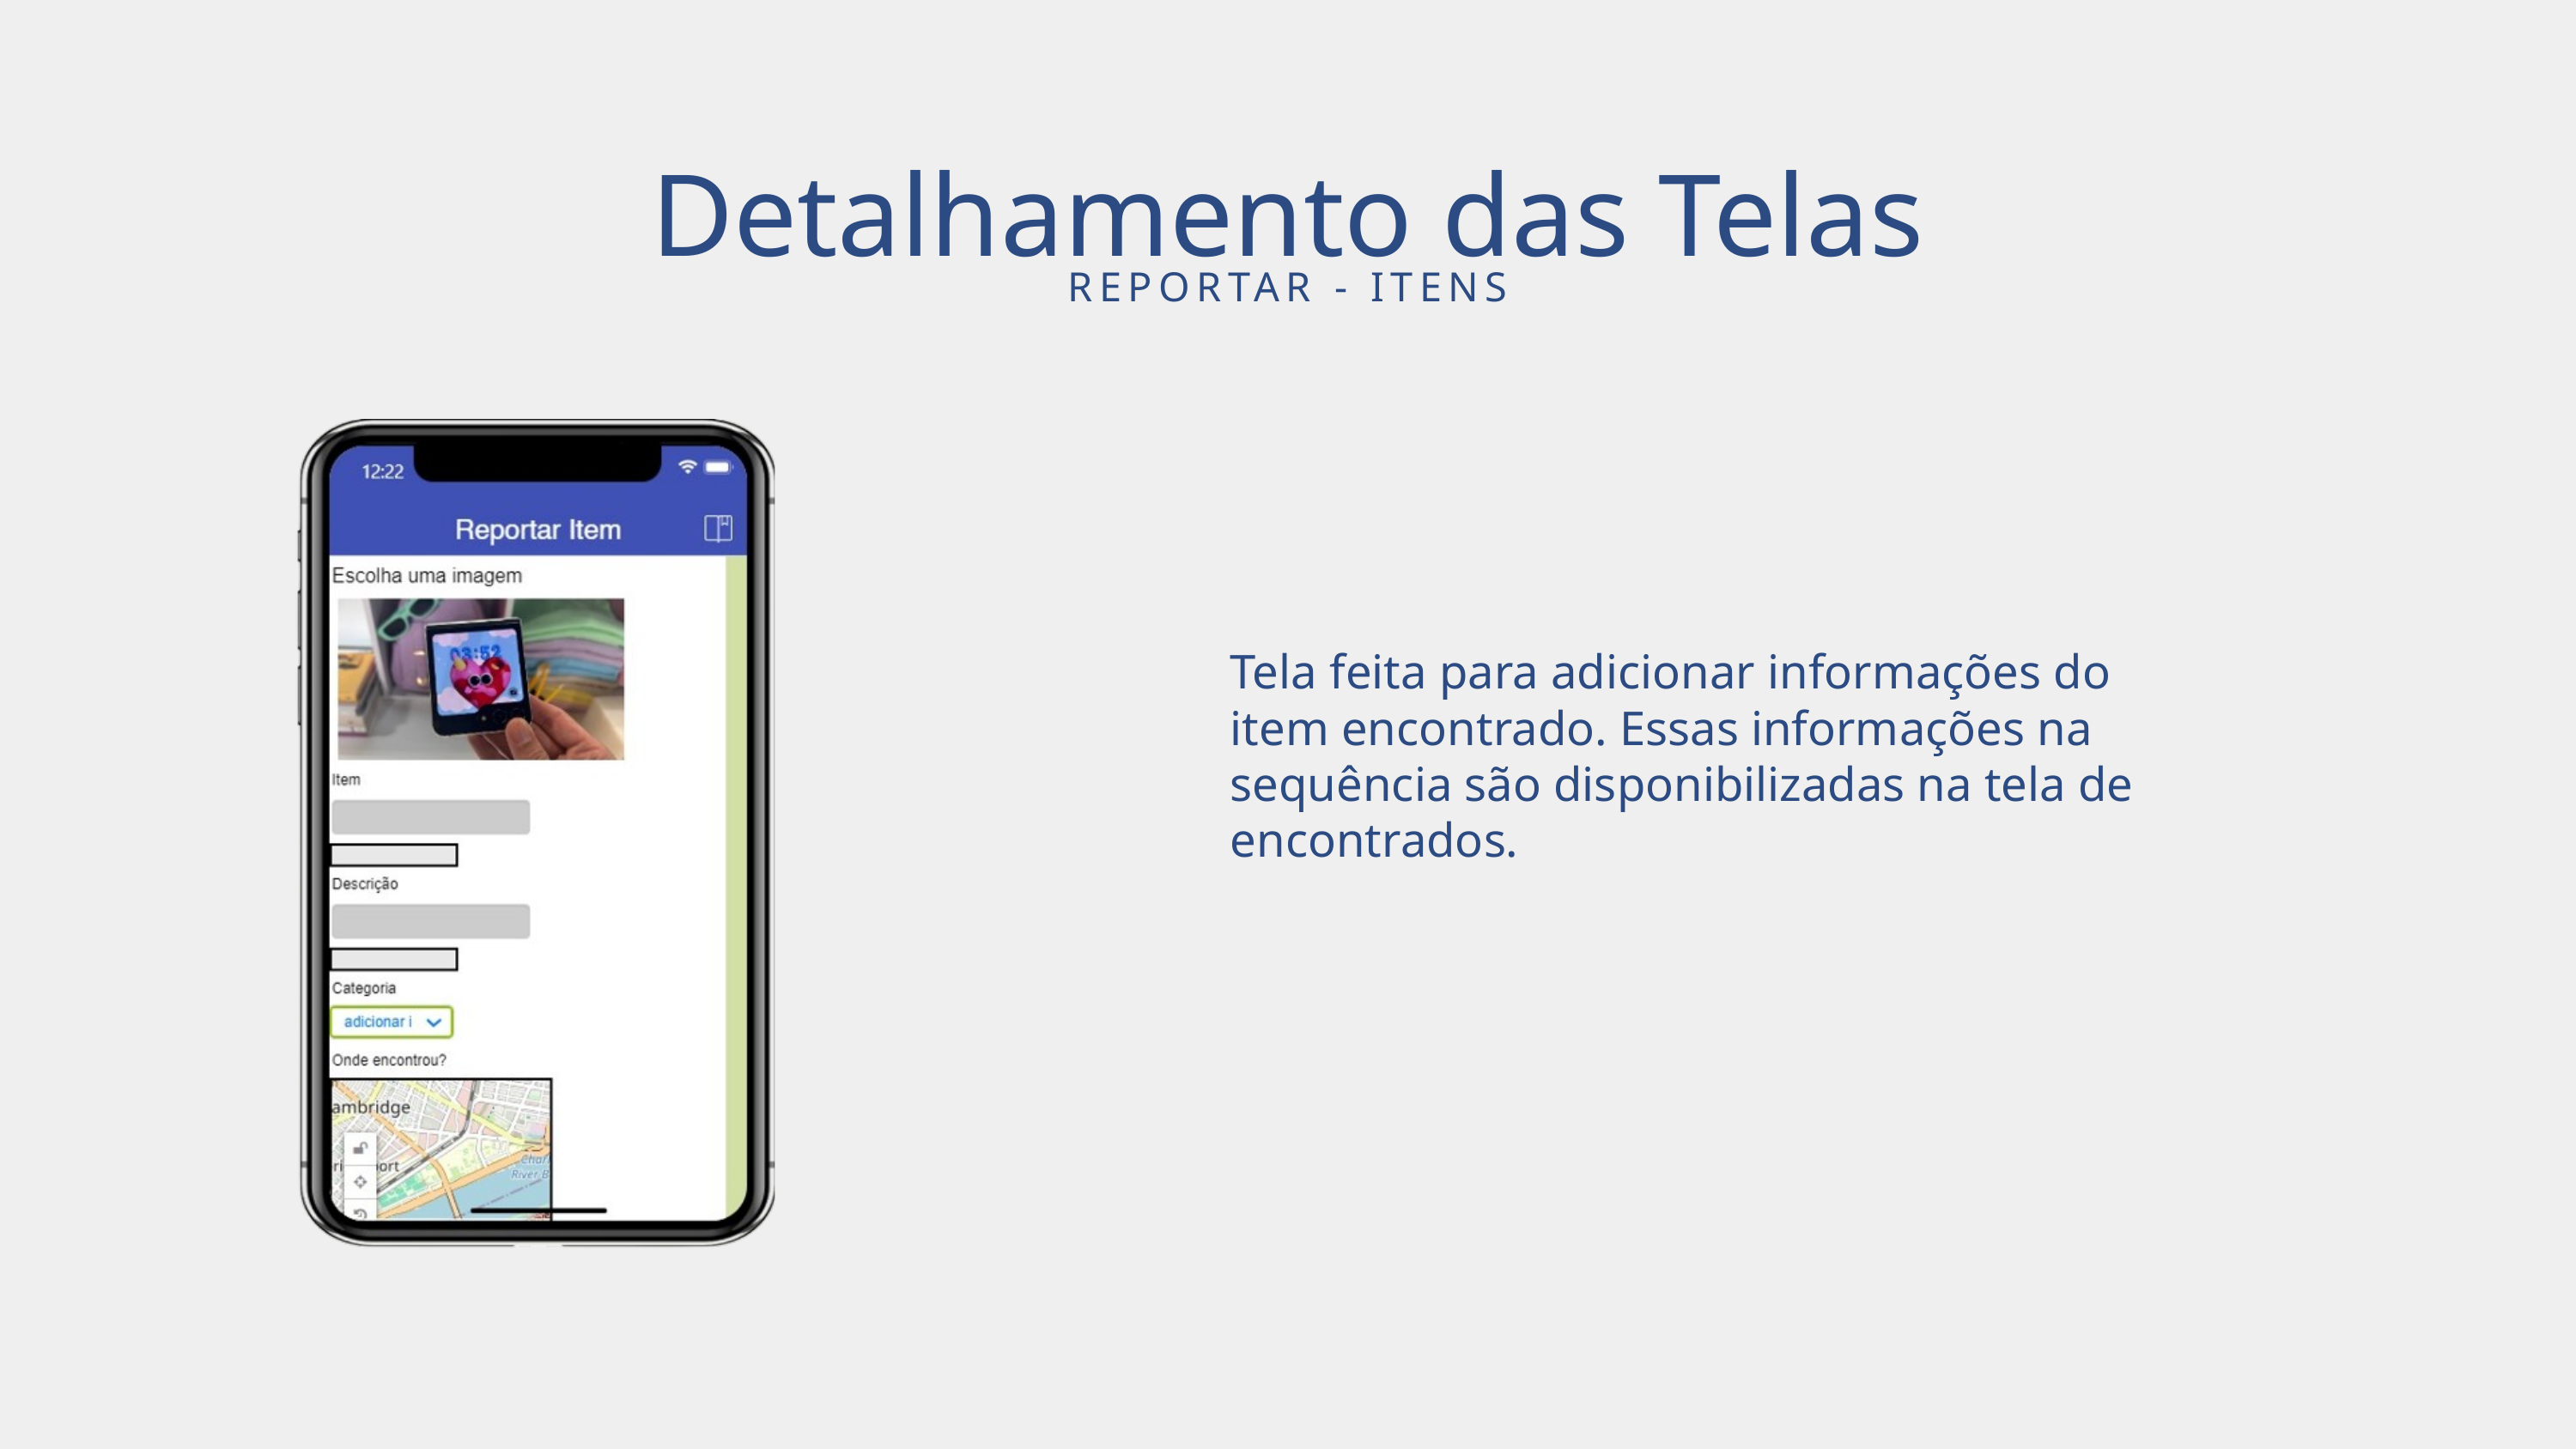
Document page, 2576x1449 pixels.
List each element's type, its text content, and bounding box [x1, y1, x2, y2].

text_box REPORTAR - ITENS [0, 234, 2576, 310]
text_box Tela feita para adicionar informações do item encontrado. Essas informações na sequência são disponibilizadas na tela de encontrados. [1230, 642, 2217, 867]
text_box Detalhamento das Telas [0, 143, 2576, 234]
text_box [282, 419, 775, 1251]
